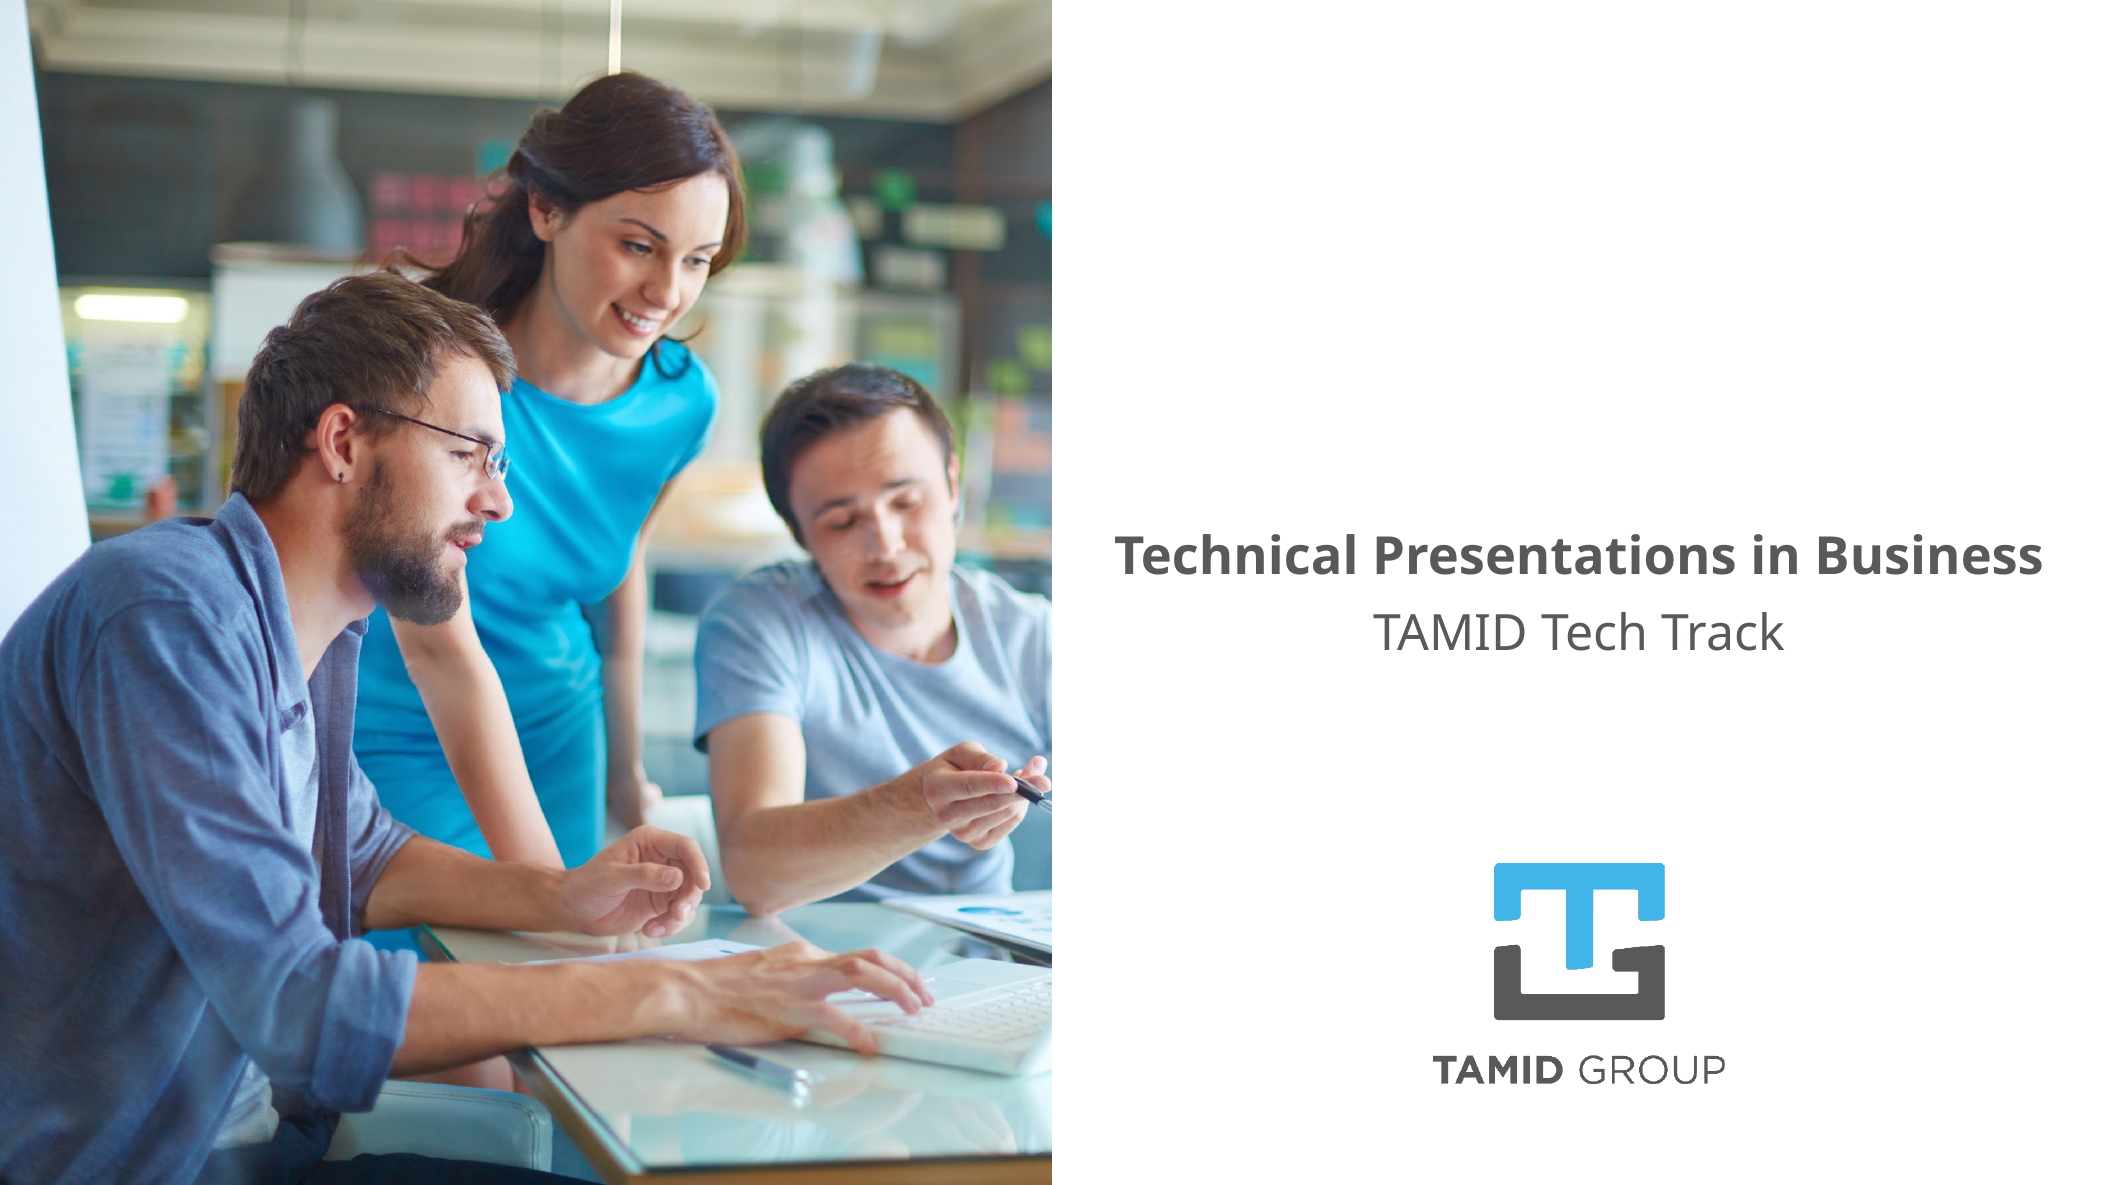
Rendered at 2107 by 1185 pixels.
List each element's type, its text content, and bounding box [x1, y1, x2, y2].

title Technical Presentations in Business [1084, 490, 2074, 592]
subtitle TAMID Tech Track [1084, 592, 2074, 686]
picture [1433, 863, 1725, 1084]
picture [0, 0, 1052, 1185]
